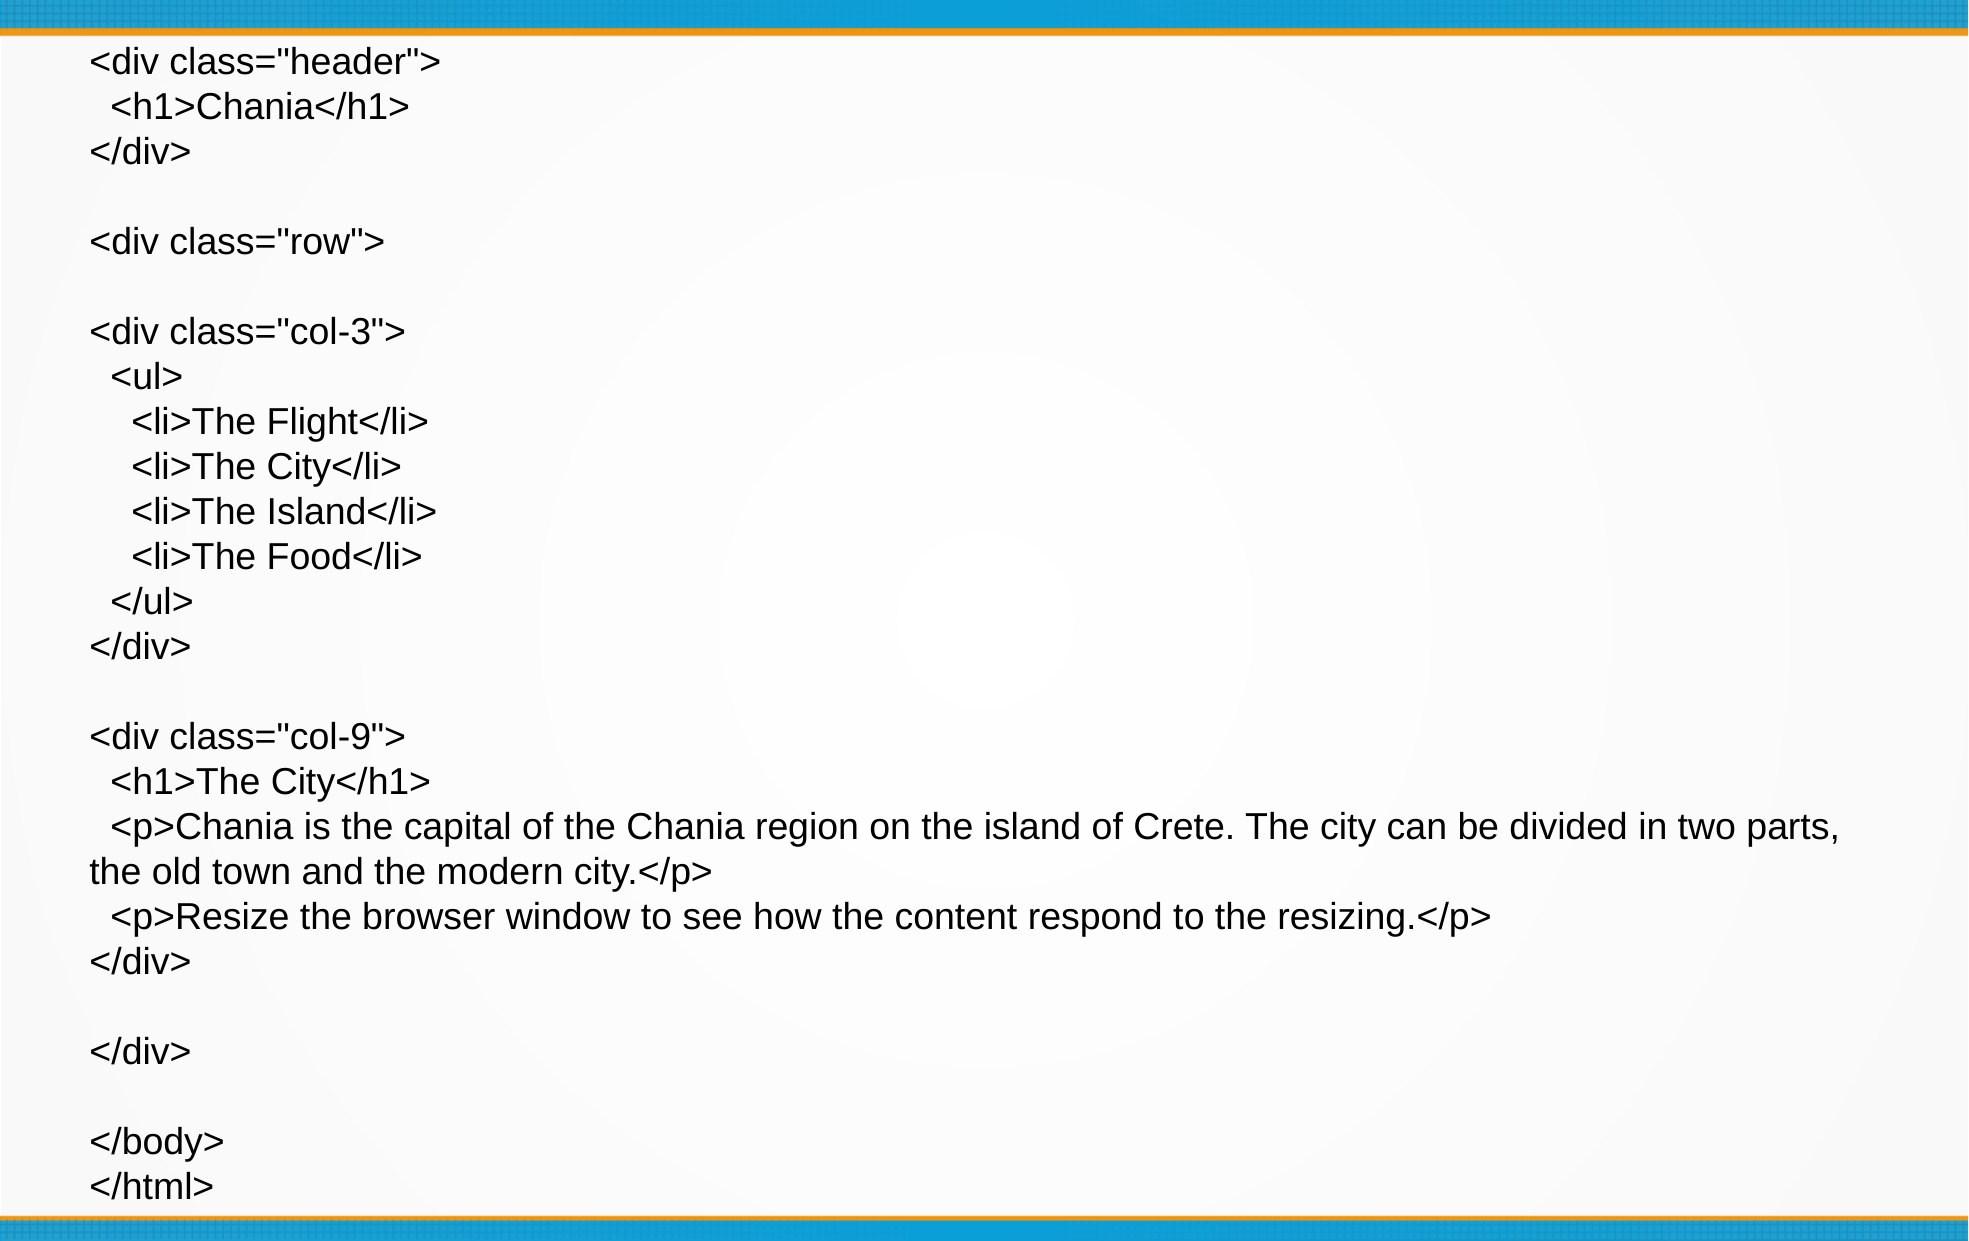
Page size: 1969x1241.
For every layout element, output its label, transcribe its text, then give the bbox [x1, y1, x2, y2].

picture [0, 0, 1969, 1241]
text_box <div class="header"> <h1>Chania</h1> </div> <div class="row"> <div class="col-3"> <ul> <li>The Flight</li> <li>The City</li> <li>The Island</li> <li>The Food</li> </ul> </div> <div class="col-9"> <h1>The City</h1> <p>Chania is the capital of the Chania region on the island of Crete. The city can be divided in two parts, the old town and the modern city.</p> <p>Resize the browser window to see how the content respond to the resizing.</p> </div> </div> </body> </html> [74, 29, 1882, 1241]
